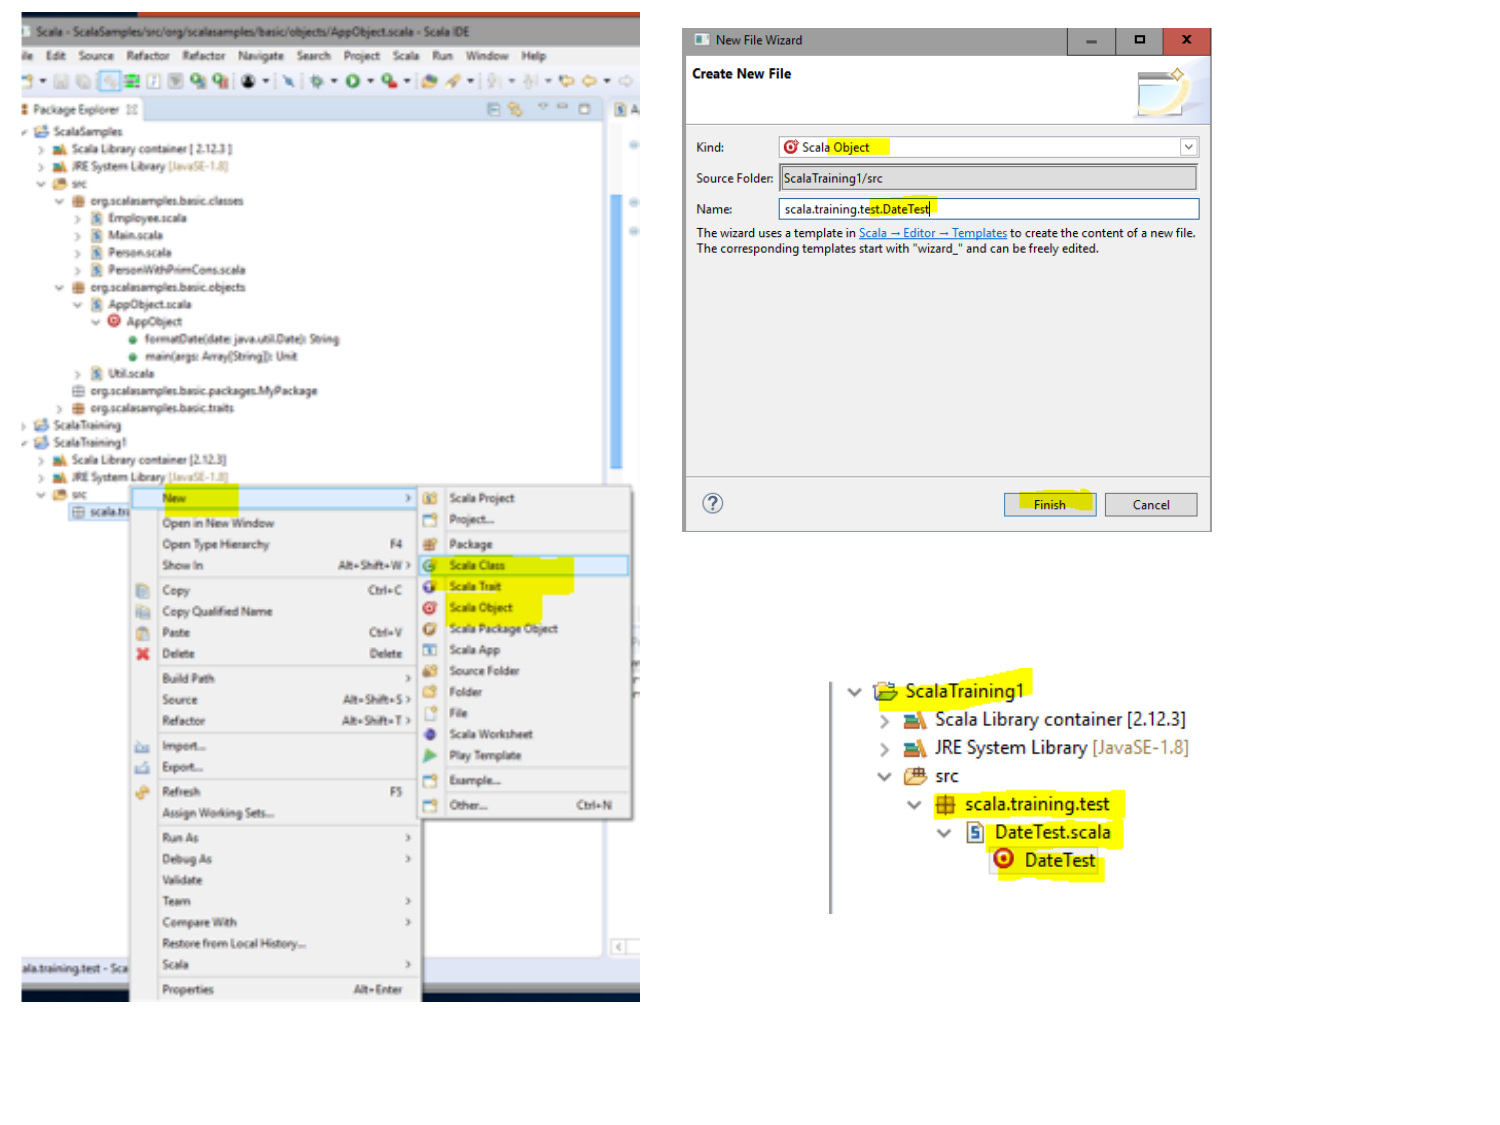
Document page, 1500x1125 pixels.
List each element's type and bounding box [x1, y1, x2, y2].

picture [20, 12, 640, 1002]
picture [829, 667, 1312, 914]
picture [681, 28, 1213, 533]
